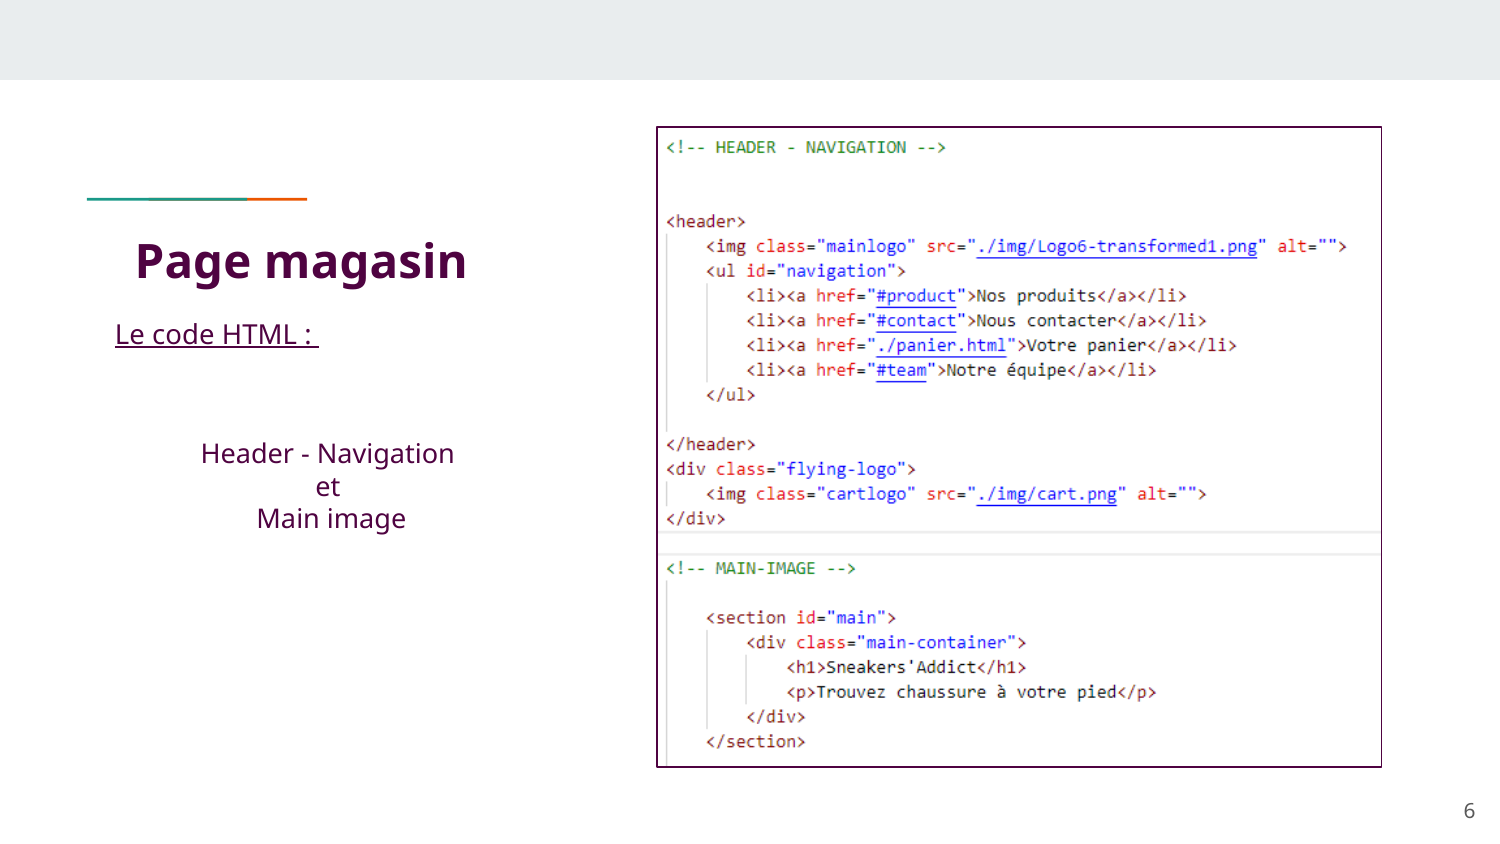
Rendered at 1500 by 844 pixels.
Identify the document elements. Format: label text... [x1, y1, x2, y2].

title Page magasin [119, 216, 652, 304]
slide_number ‹#› [1400, 779, 1491, 844]
text_box Header - Navigation et Main image [119, 421, 544, 550]
list Le code HTML : [100, 304, 652, 385]
picture [657, 127, 1382, 767]
